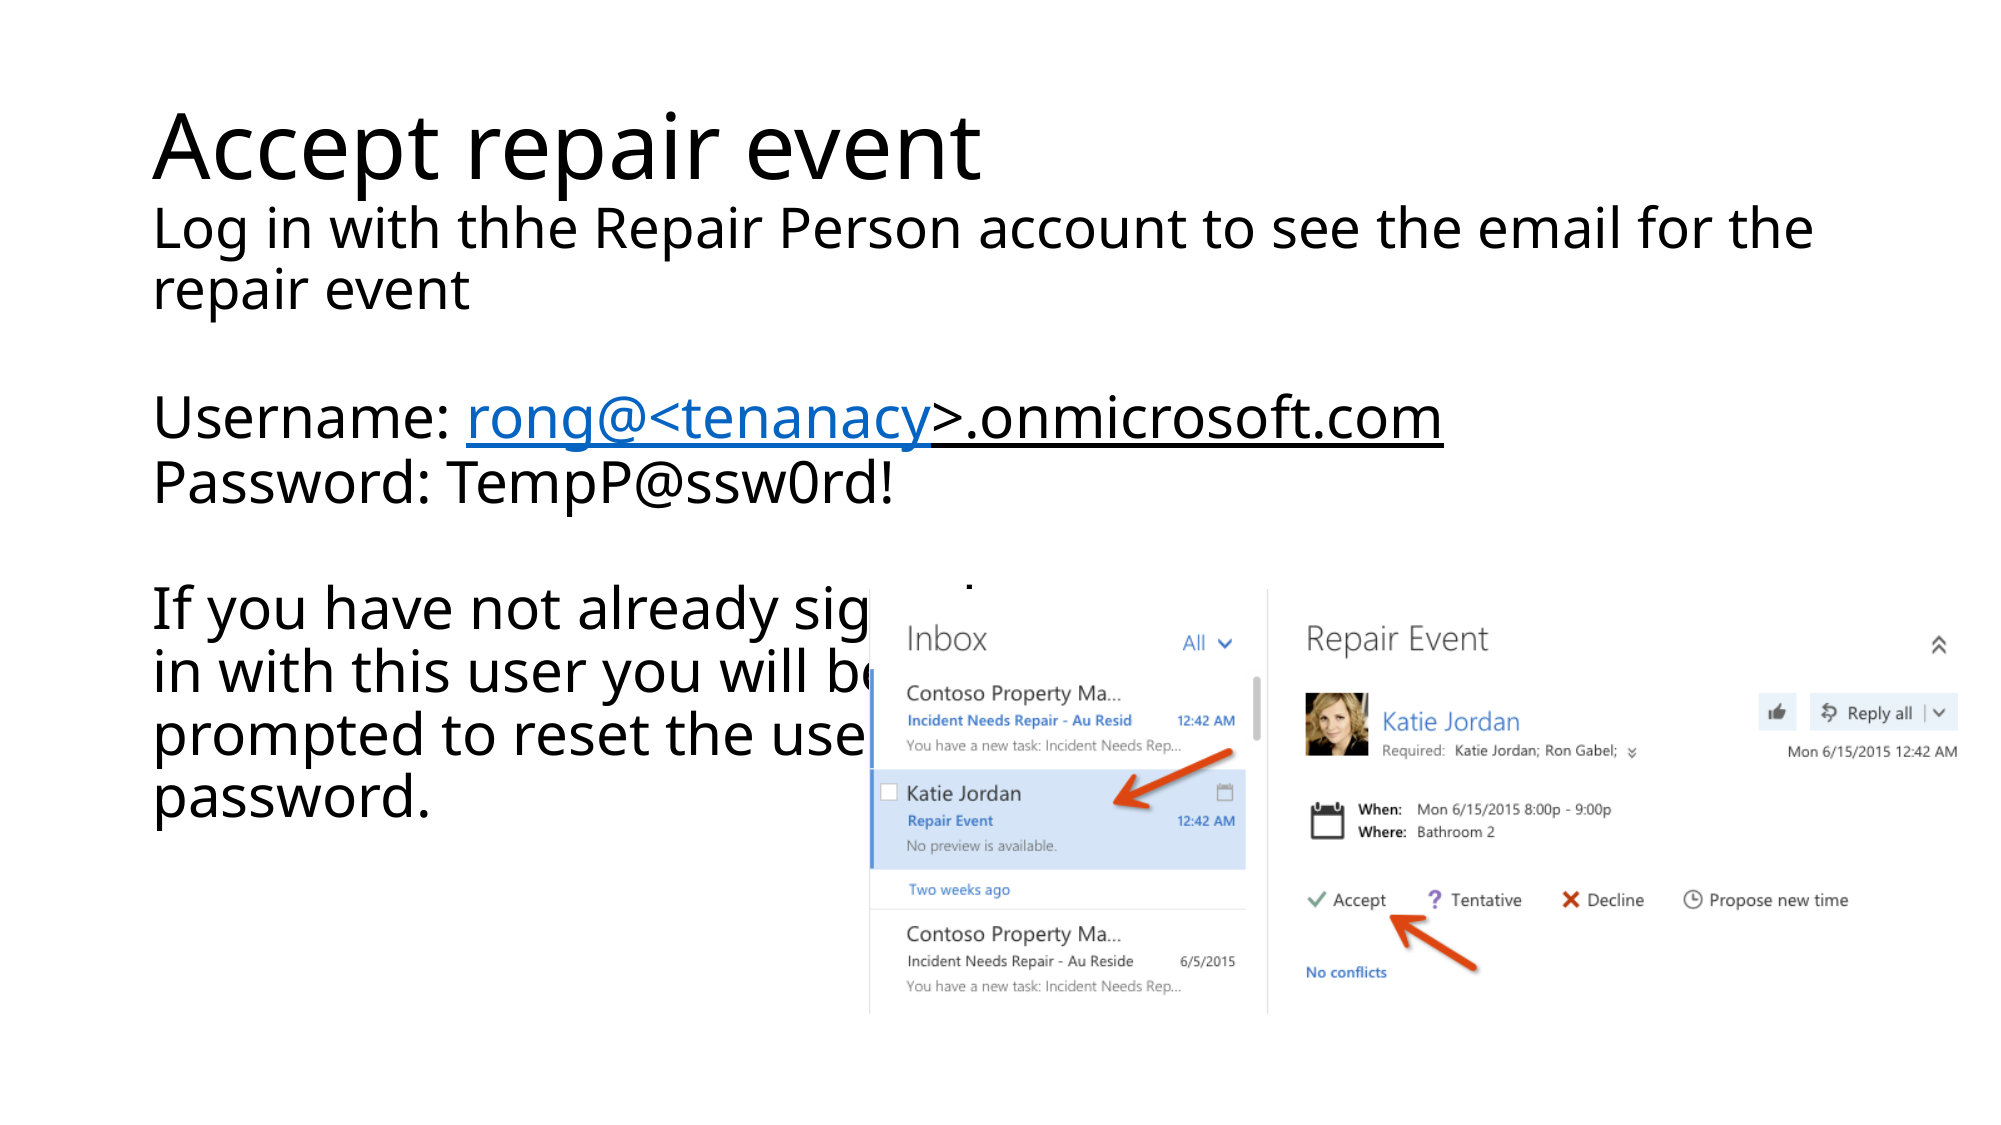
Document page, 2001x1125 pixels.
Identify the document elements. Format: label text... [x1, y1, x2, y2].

title Accept repair event Log in with thhe Repair Person account to see the email for the repair event Username: rong@<tenanacy>.onmicrosoft.com Password: TempP@ssw0rd! If you have not already signed in with this user you will be prompted to reset the user’s password. [137, 59, 1863, 872]
picture [869, 589, 1973, 1014]
